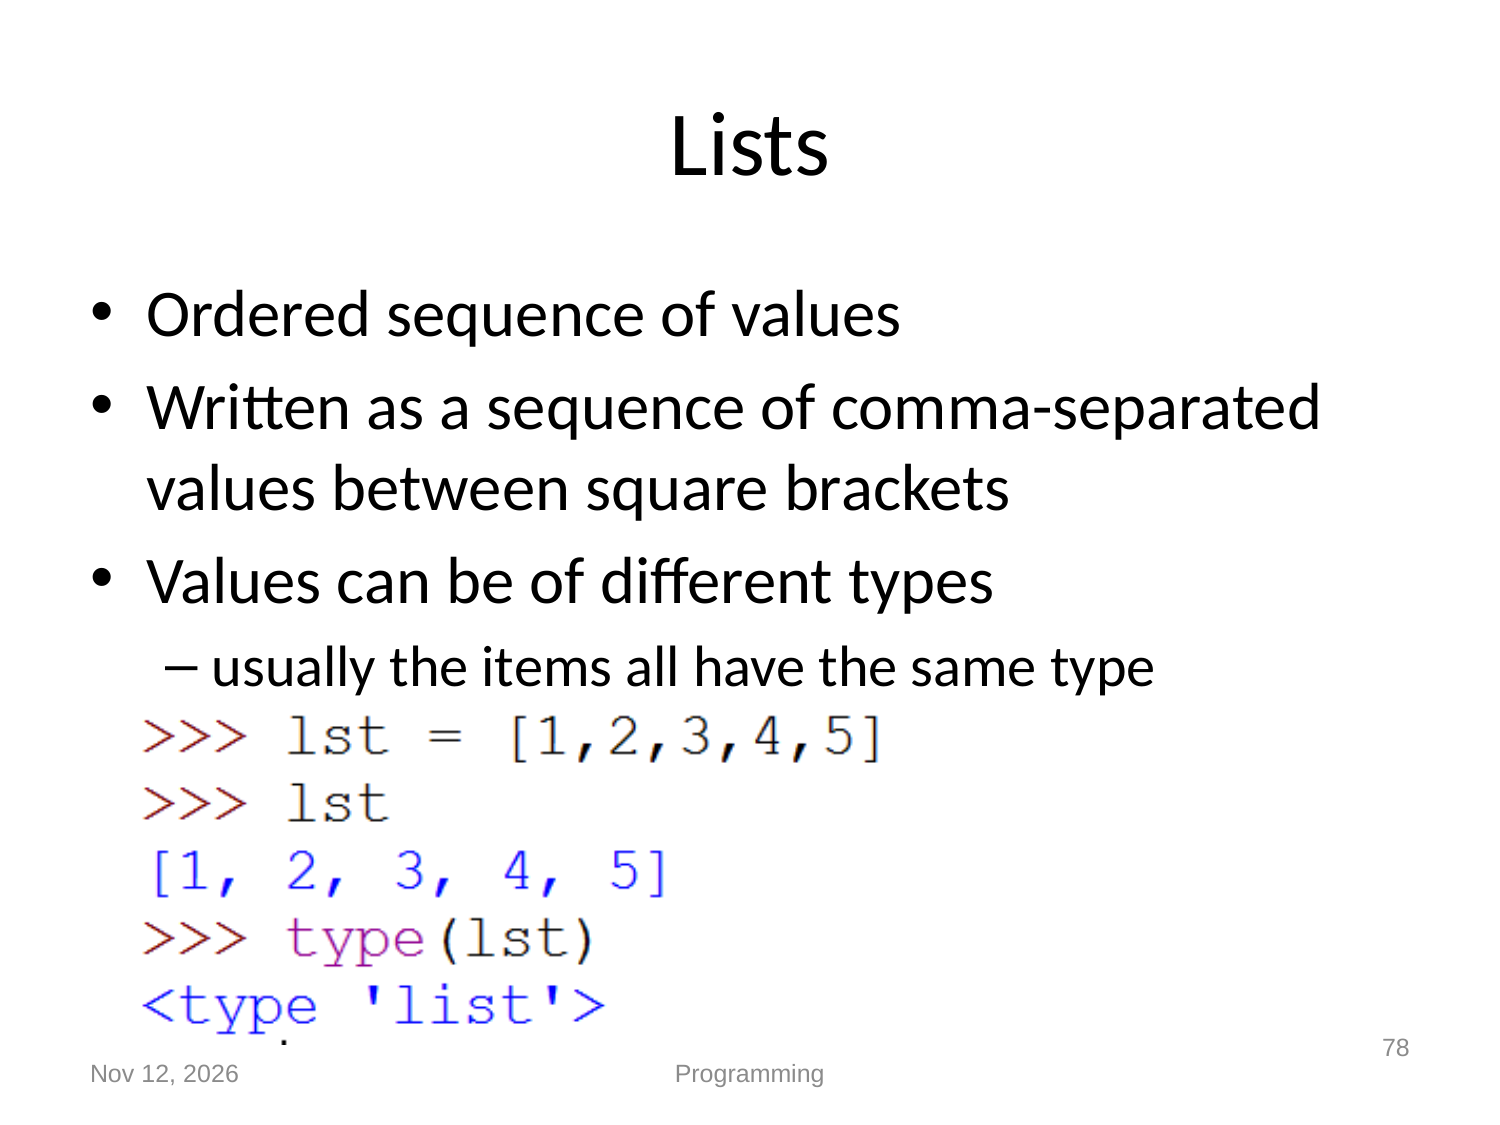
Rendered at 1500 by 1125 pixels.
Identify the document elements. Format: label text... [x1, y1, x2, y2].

slide_number Dec-23 [75, 1042, 425, 1103]
slide_number 78 [1074, 1016, 1425, 1077]
title Lists [75, 45, 1425, 233]
footer Programming [512, 1042, 988, 1103]
picture [135, 703, 914, 1046]
list Ordered sequence of values Written as a sequence of comma-separated values between square brackets Values can be of different types usually the items all have the same type [75, 262, 1425, 1005]
